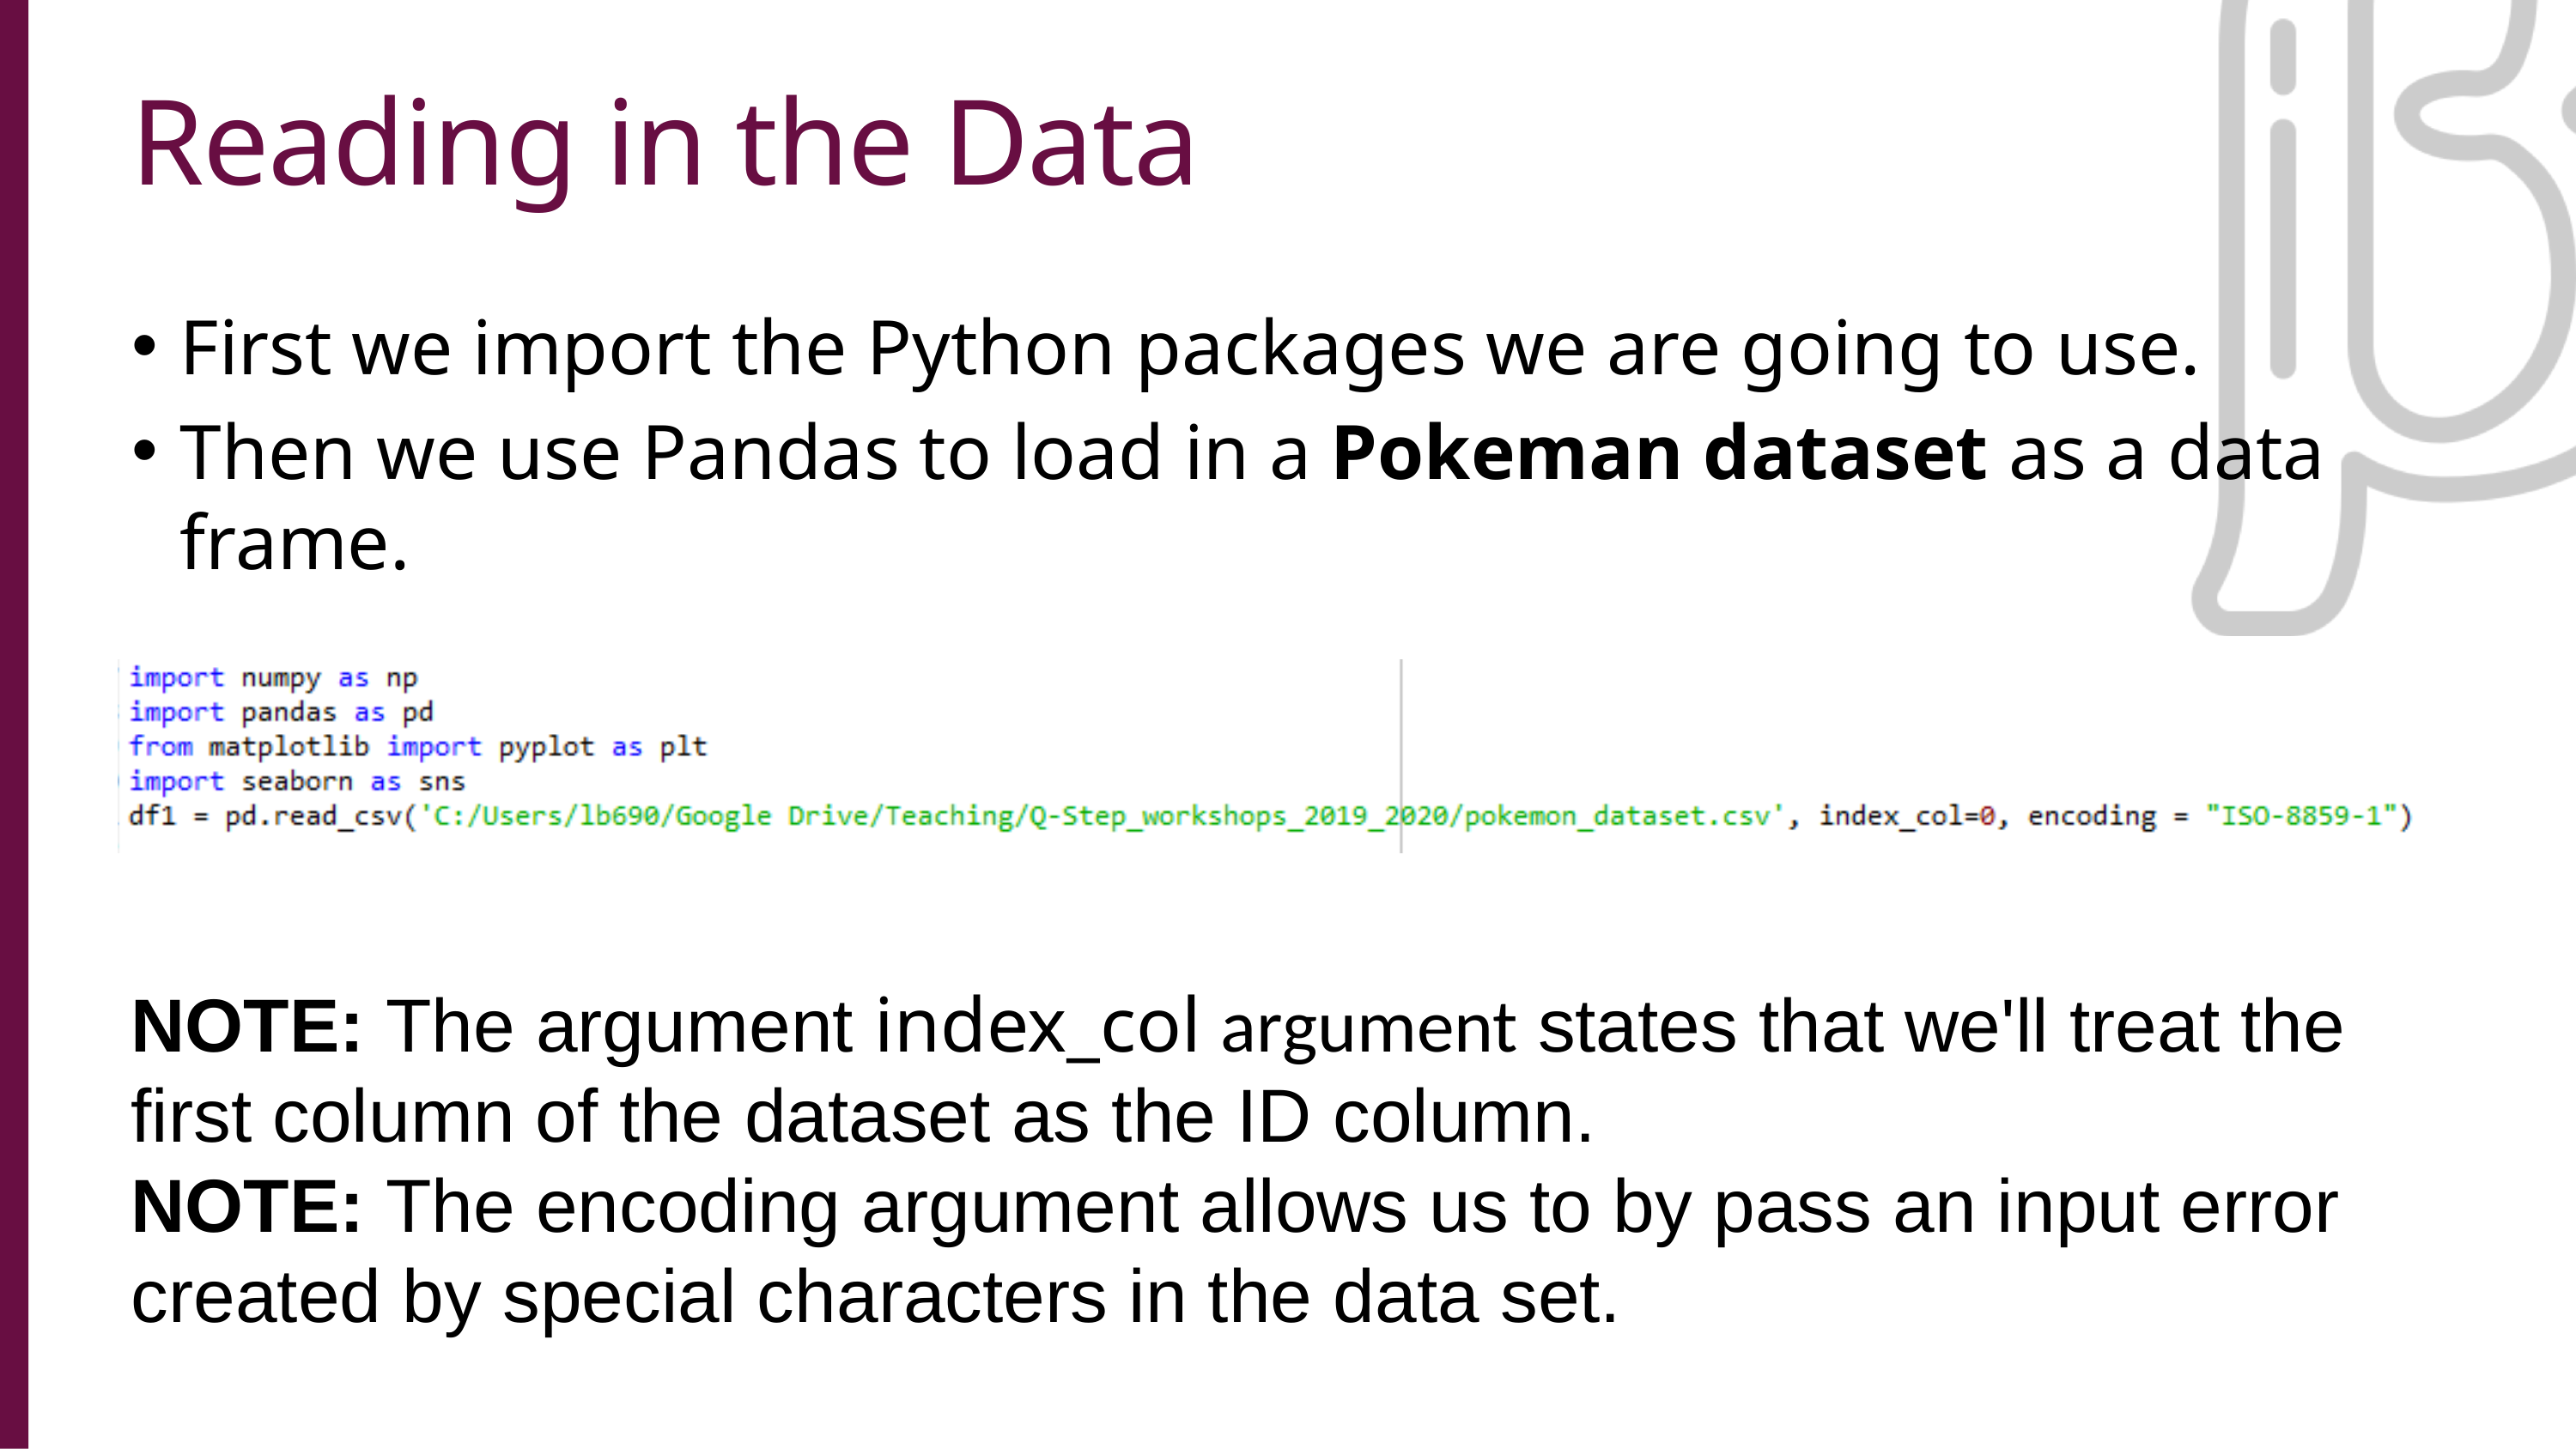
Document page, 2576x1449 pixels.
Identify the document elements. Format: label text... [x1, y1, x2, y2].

text_box [0, 0, 29, 1449]
text_box [2038, 0, 2576, 636]
text_box Reading in the Data [118, 70, 2340, 223]
text_box NOTE: The argument index_col argument states that we'll treat the first column of the dataset as the ID column. NOTE: The encoding argument allows us to by pass an input error created by special characters in the data set. [118, 970, 2490, 1344]
picture [118, 659, 2455, 853]
list First we import the Python packages we are going to use. Then we use Pandas to load in a Pokeman dataset as a data frame. [118, 293, 2038, 567]
